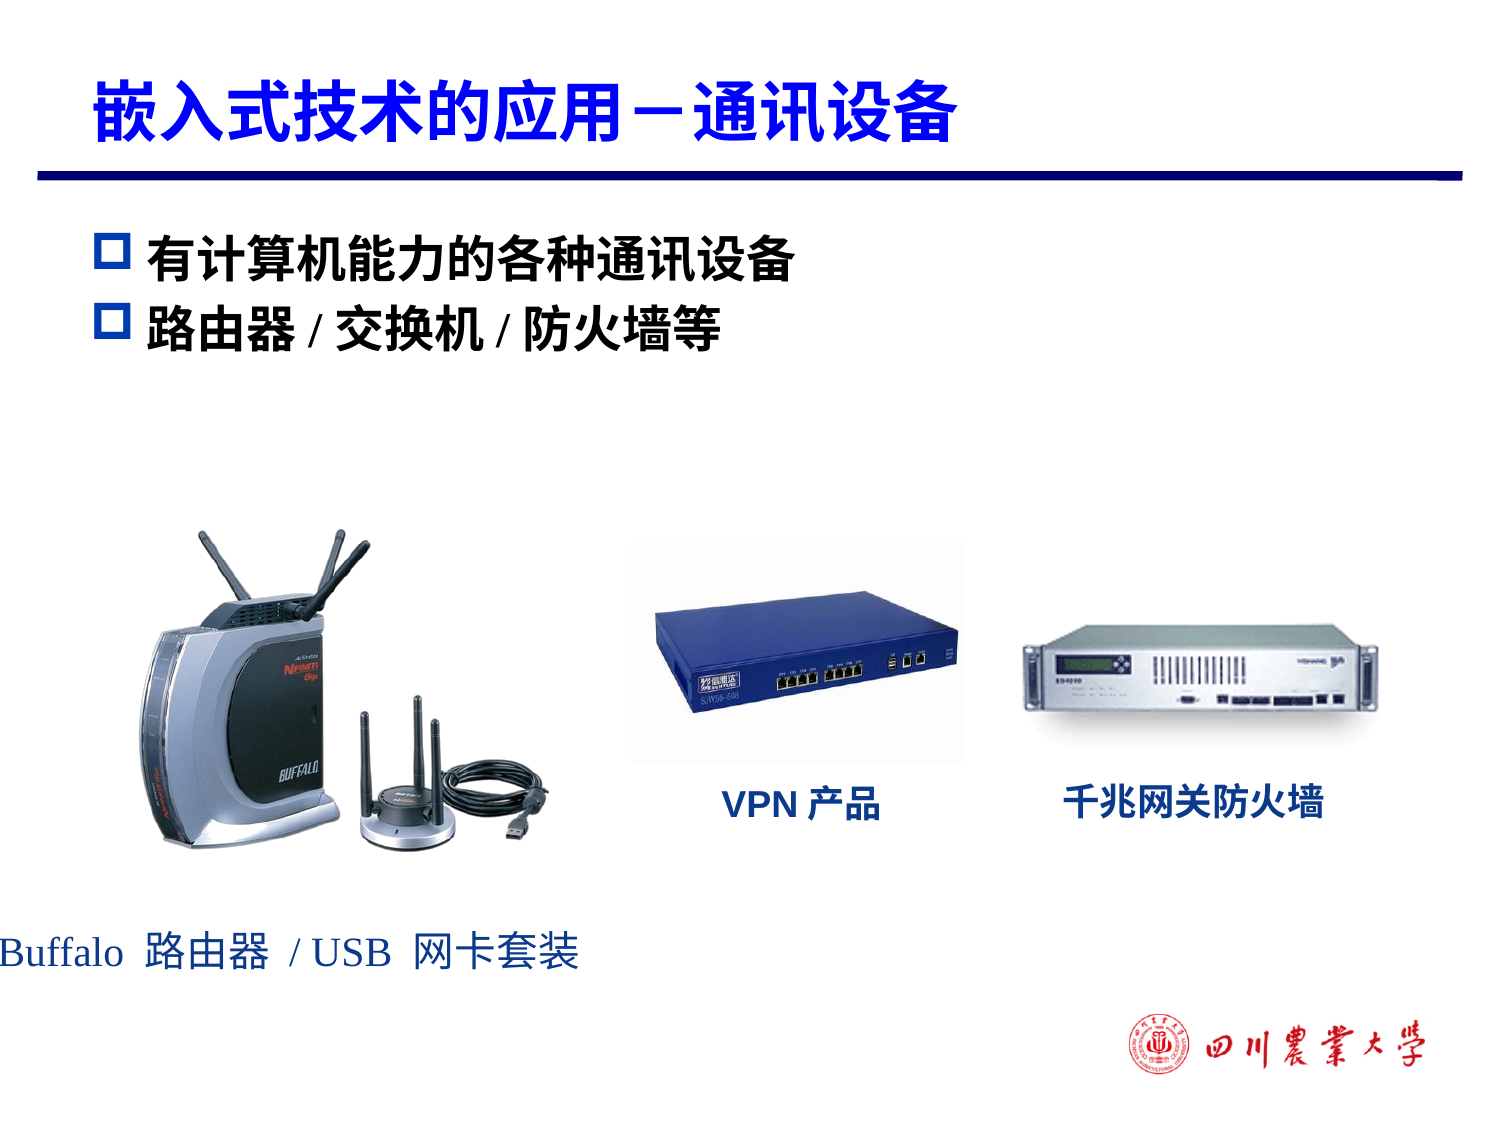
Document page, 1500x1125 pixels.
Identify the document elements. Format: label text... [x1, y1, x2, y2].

text_box Buffalo 路由器 / USB 网卡套装 [0, 916, 708, 982]
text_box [631, 538, 963, 833]
picture [1127, 1011, 1427, 1076]
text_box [985, 526, 1424, 831]
title 嵌入式技术的应用－通讯设备 [76, 31, 1226, 188]
picture [135, 526, 550, 855]
list 有计算机能力的各种通讯设备 路由器/交换机/防火墙等 [75, 220, 1425, 1012]
